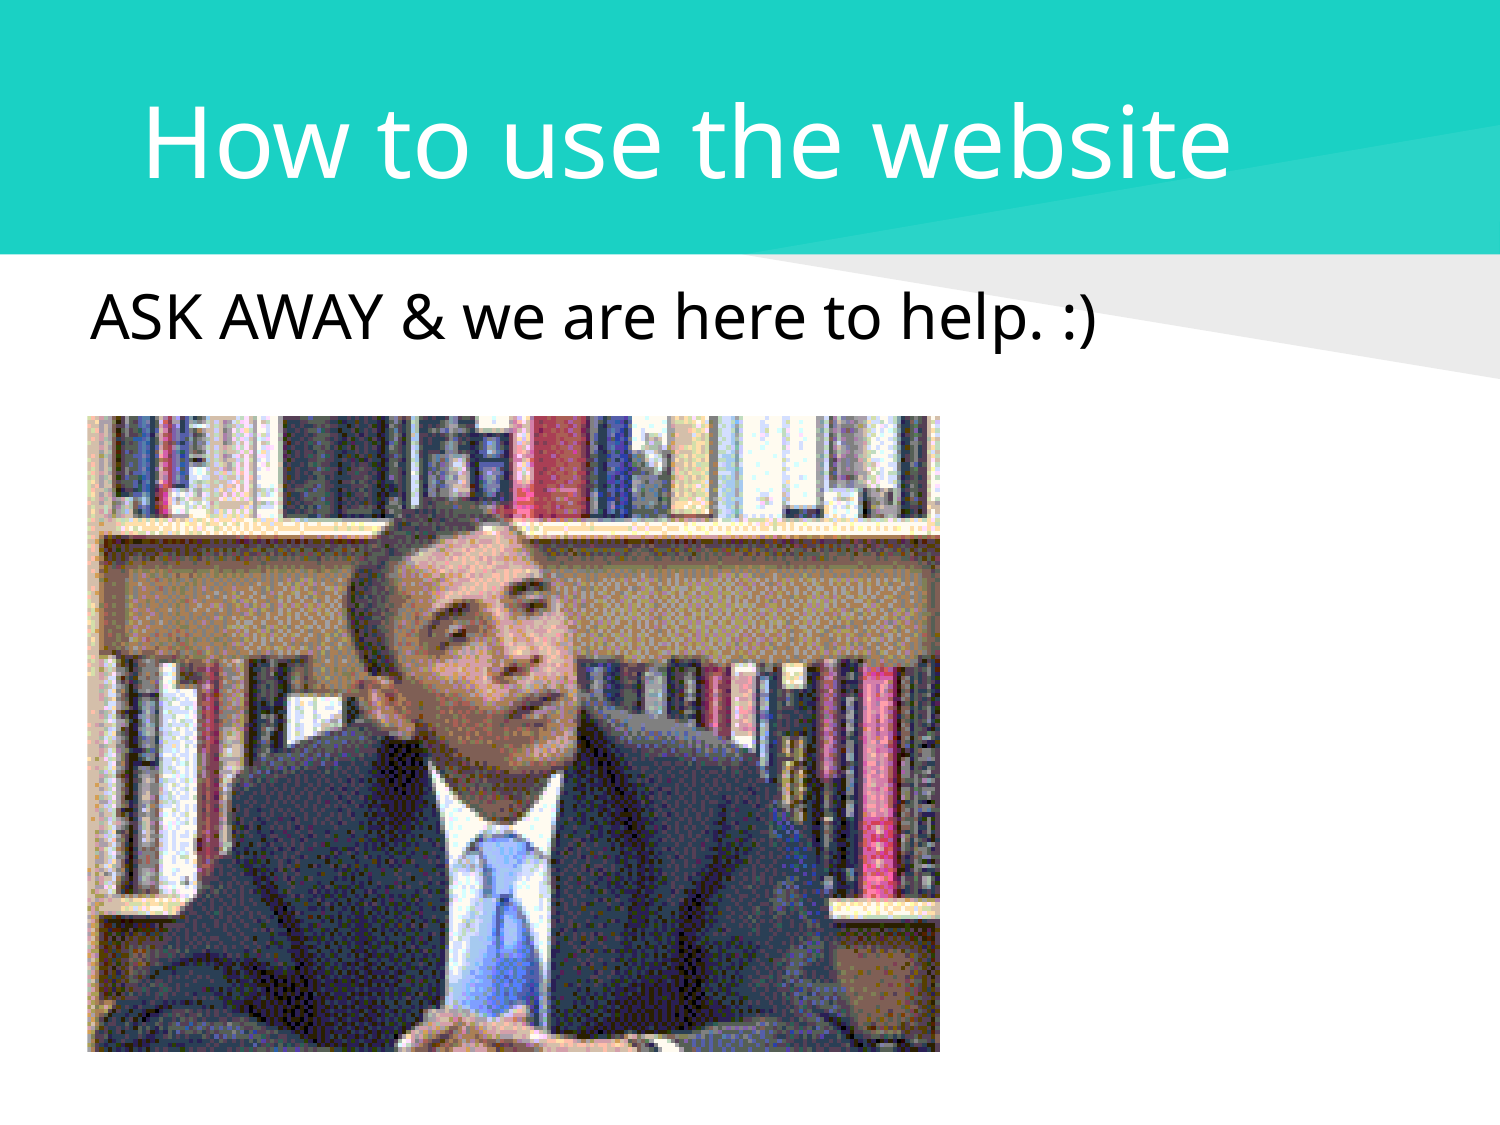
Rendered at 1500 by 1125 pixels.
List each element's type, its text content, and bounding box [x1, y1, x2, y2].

list ASK AWAY & we are here to help. :) [75, 262, 1425, 1078]
text_box [87, 416, 940, 1052]
title How to use the website [75, 45, 1425, 233]
